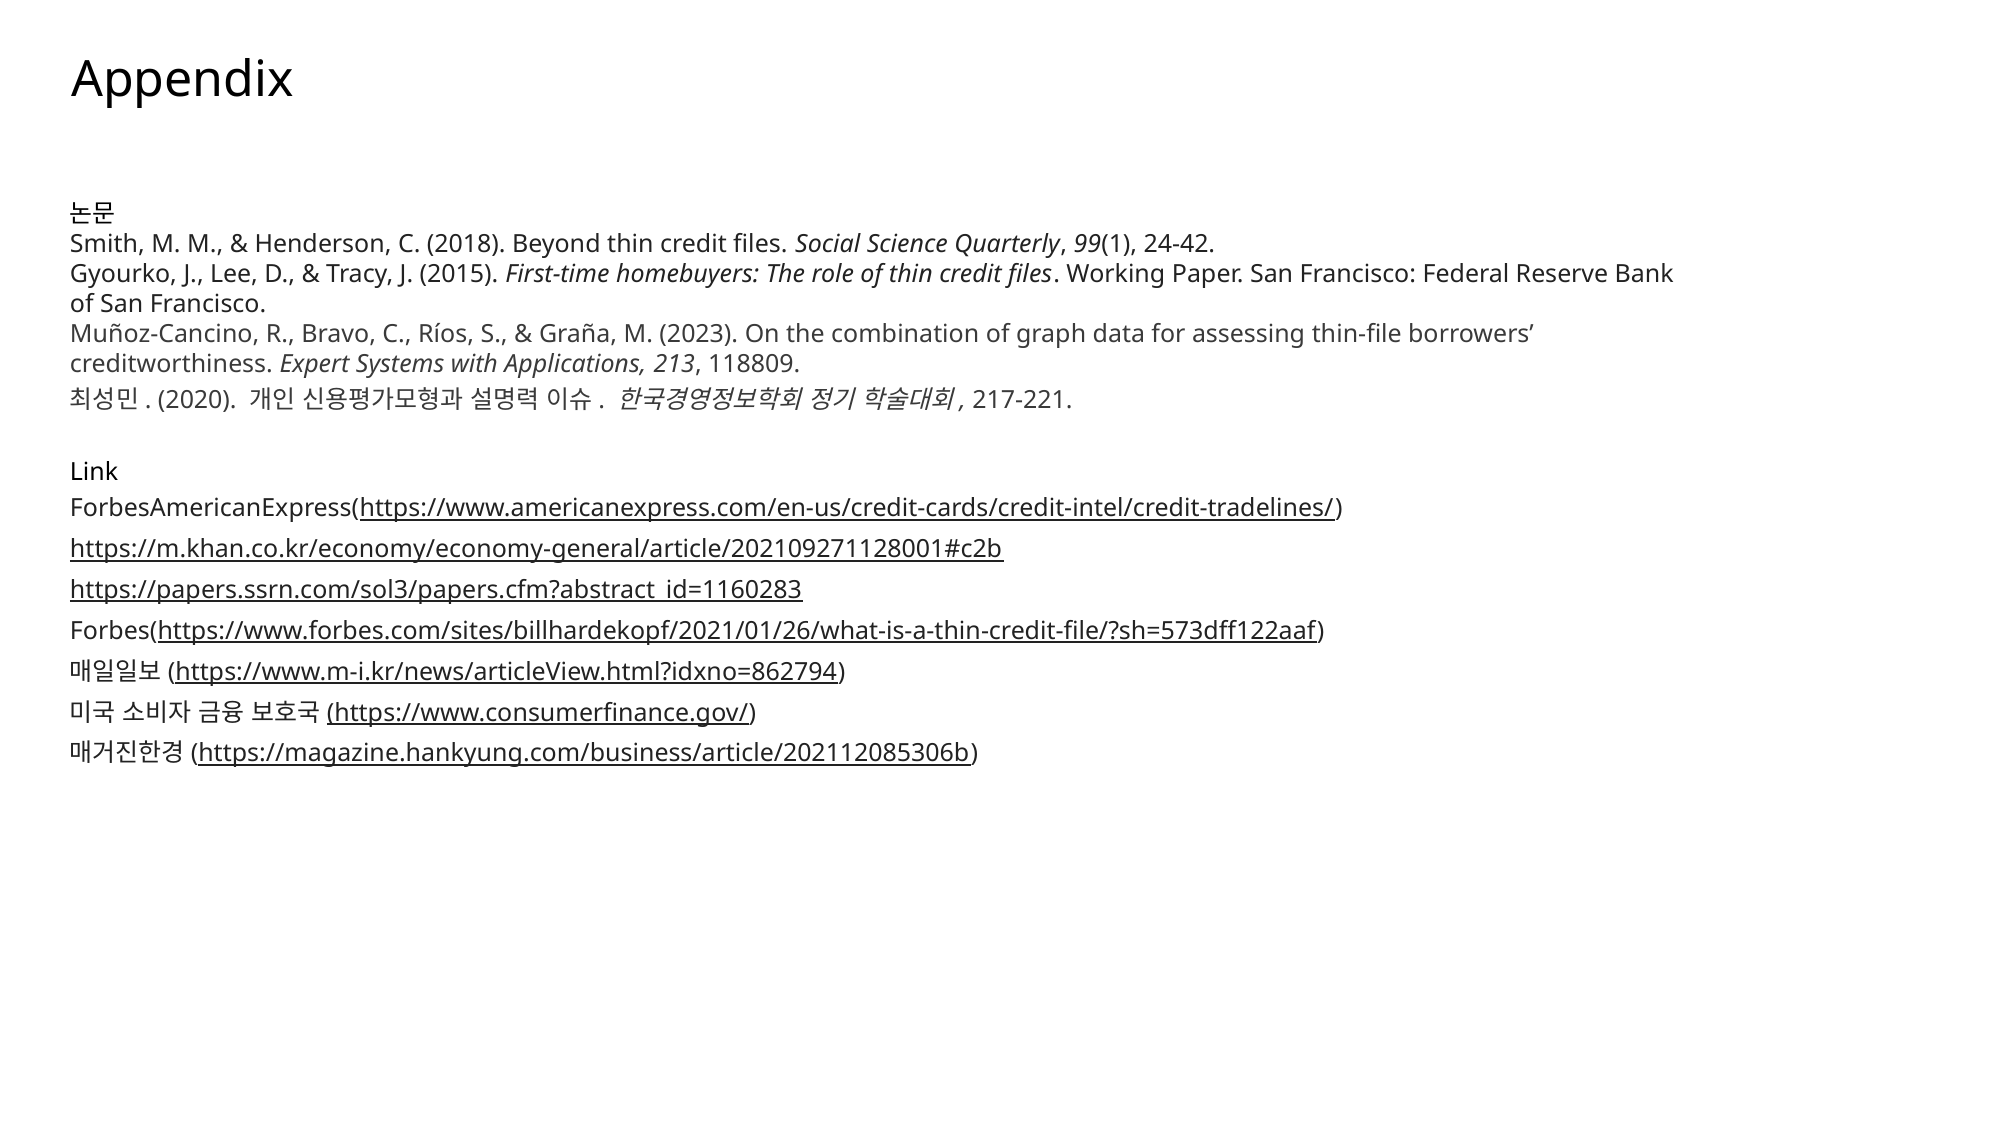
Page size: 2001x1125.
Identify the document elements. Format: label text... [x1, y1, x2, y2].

text_box 논문 Smith, M. M., & Henderson, C. (2018). Beyond thin credit files. Social Science Quarterly, 99(1), 24-42. Gyourko, J., Lee, D., & Tracy, J. (2015). First-time homebuyers: The role of thin credit files. Working Paper. San Francisco: Federal Reserve Bank of San Francisco. Muñoz-Cancino, R., Bravo, C., Ríos, S., & Graña, M. (2023). On the combination of graph data for assessing thin-file borrowers’ creditworthiness. Expert Systems with Applications, 213, 118809. 최성민. (2020). 개인 신용평가모형과 설명력 이슈. 한국경영정보학회 정기 학술대회, 217-221. Link ForbesAmericanExpress(https://www.americanexpress.com/en-us/credit-cards/credit-intel/credit-tradelines/) https://m.khan.co.kr/economy/economy-general/article/202109271128001#c2b https://papers.ssrn.com/sol3/papers.cfm?abstract_id=1160283 Forbes(https://www.forbes.com/sites/billhardekopf/2021/01/26/what-is-a-thin-credit-file/?sh=573dff122aaf) 매일일보(https://www.m-i.kr/news/articleView.html?idxno=862794) 미국 소비자 금융 보호국(https://www.consumerfinance.gov/) 매거진한경(https://magazine.hankyung.com/business/article/202112085306b) [54, 184, 1715, 779]
list Appendix [56, 46, 1378, 165]
